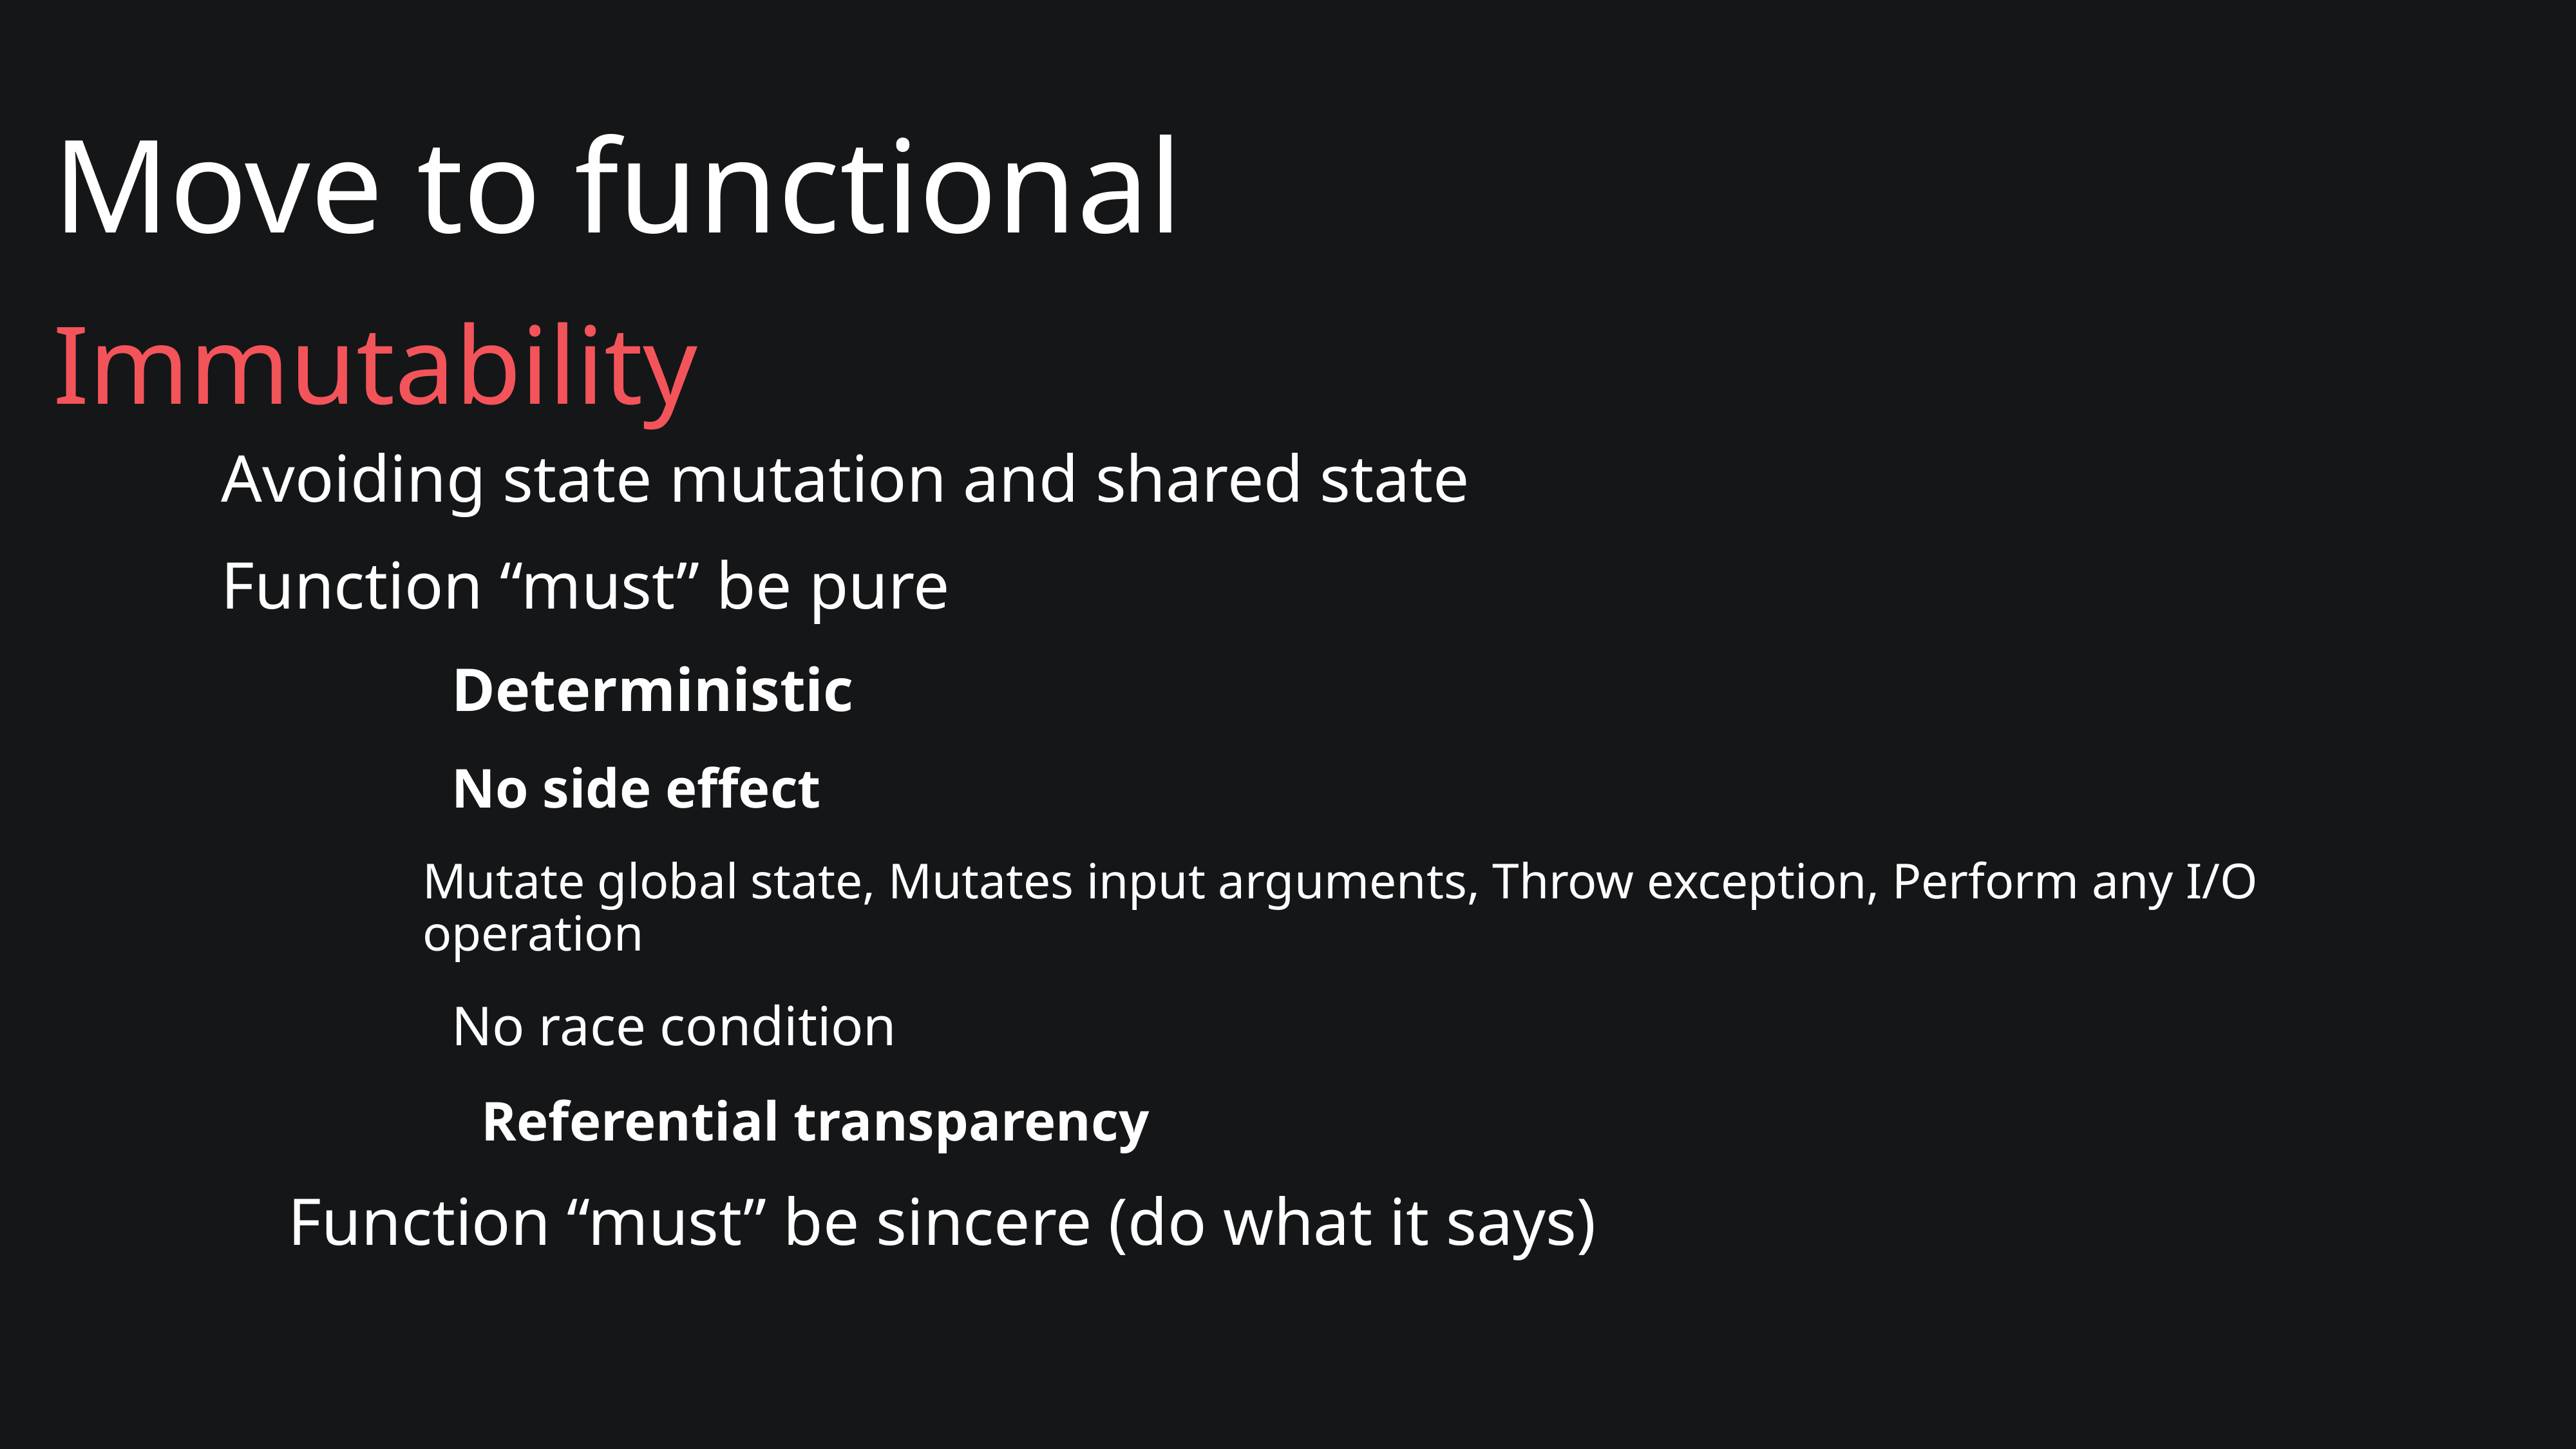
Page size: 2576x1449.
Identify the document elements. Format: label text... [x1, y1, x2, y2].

list Immutability [43, 307, 2533, 399]
title Move to functional [43, 129, 2533, 274]
list Avoiding state mutation and shared state Function “must” be pure Deterministic No side effect Mutate global state, Mutates input arguments, Throw exception, Perform any I/O operation No race condition Referential transparency Function “must” be sincere (do what it says) [211, 441, 2431, 1332]
